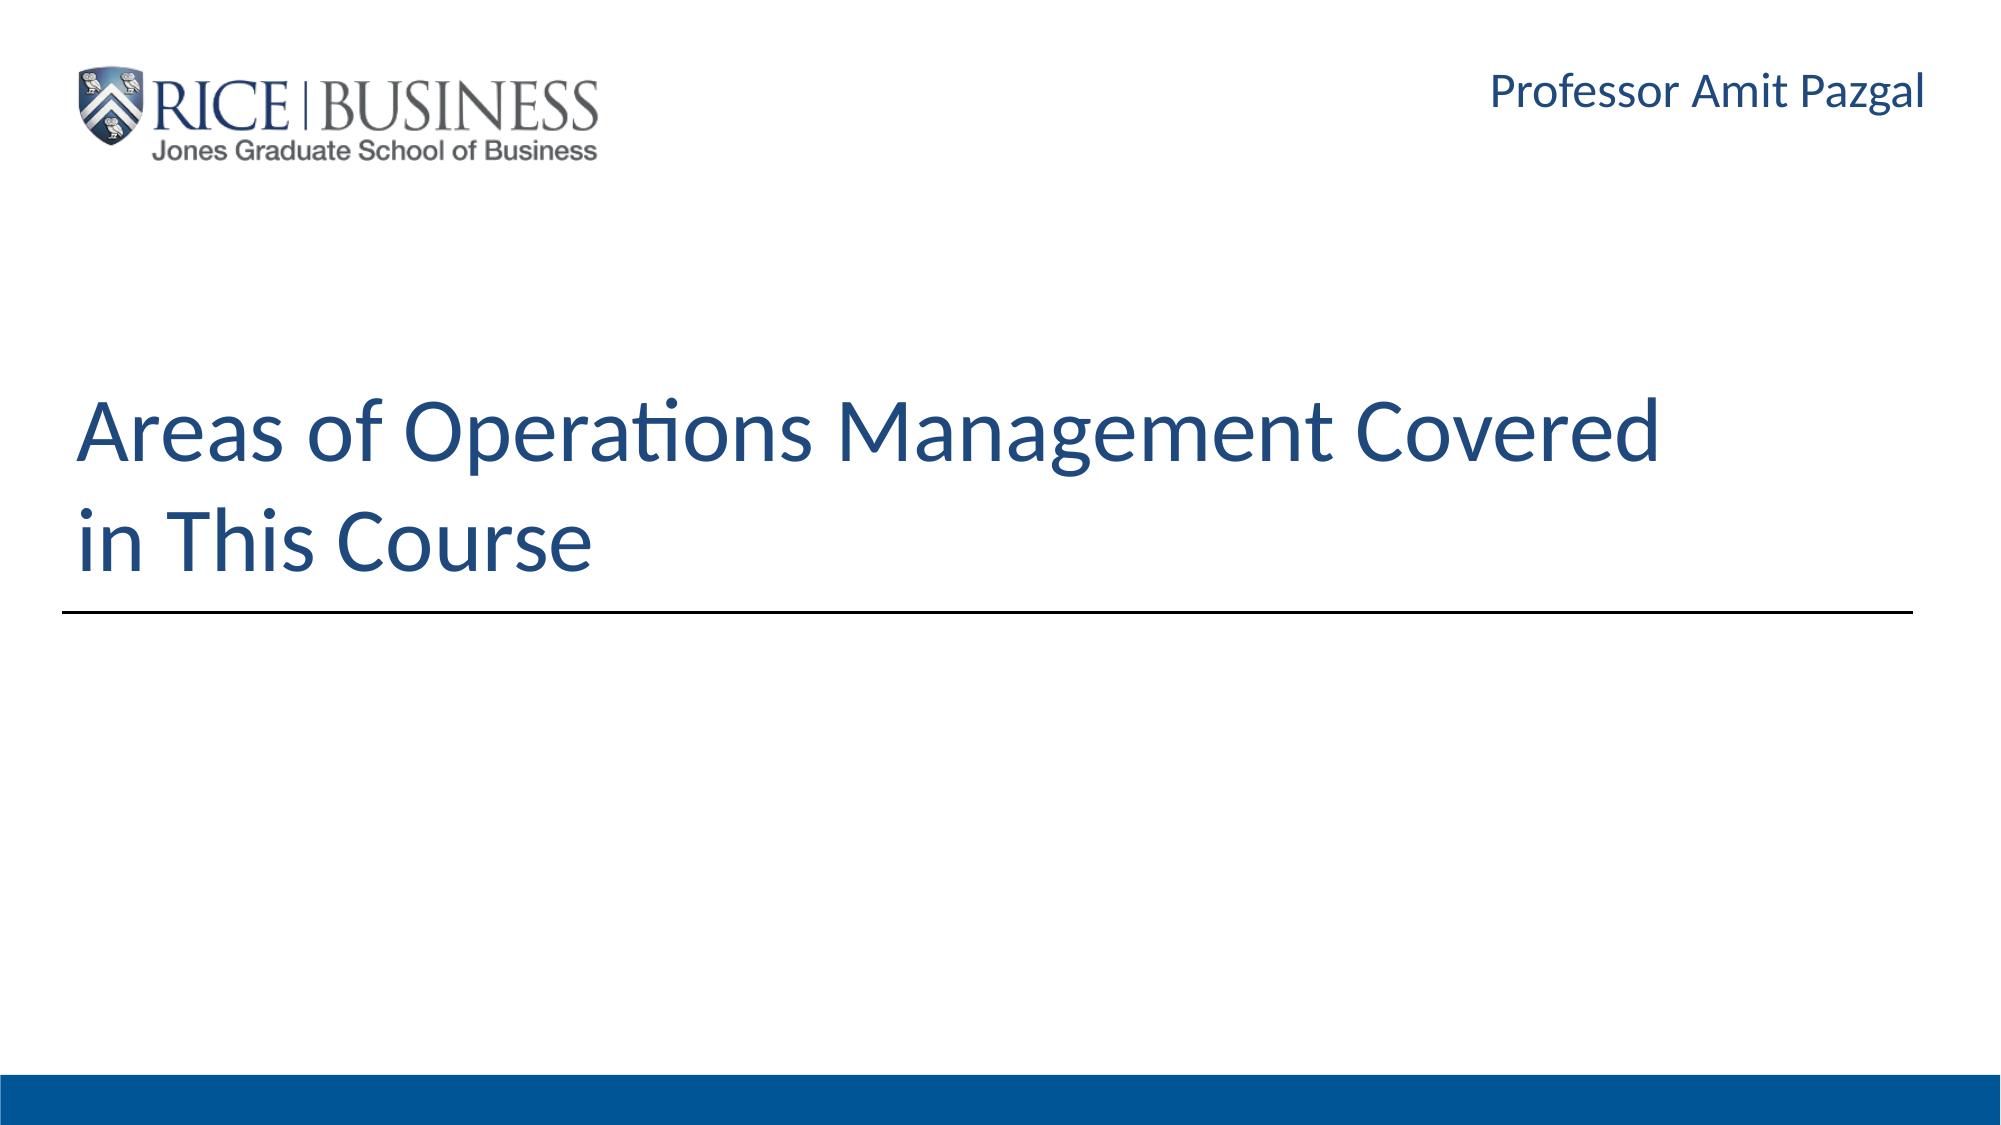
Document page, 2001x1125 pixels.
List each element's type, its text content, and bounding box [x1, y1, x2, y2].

title Areas of Operations Management Covered in This Course [61, 450, 1913, 598]
text_box Professor Amit Pazgal [837, 50, 1941, 200]
picture [61, 62, 619, 188]
